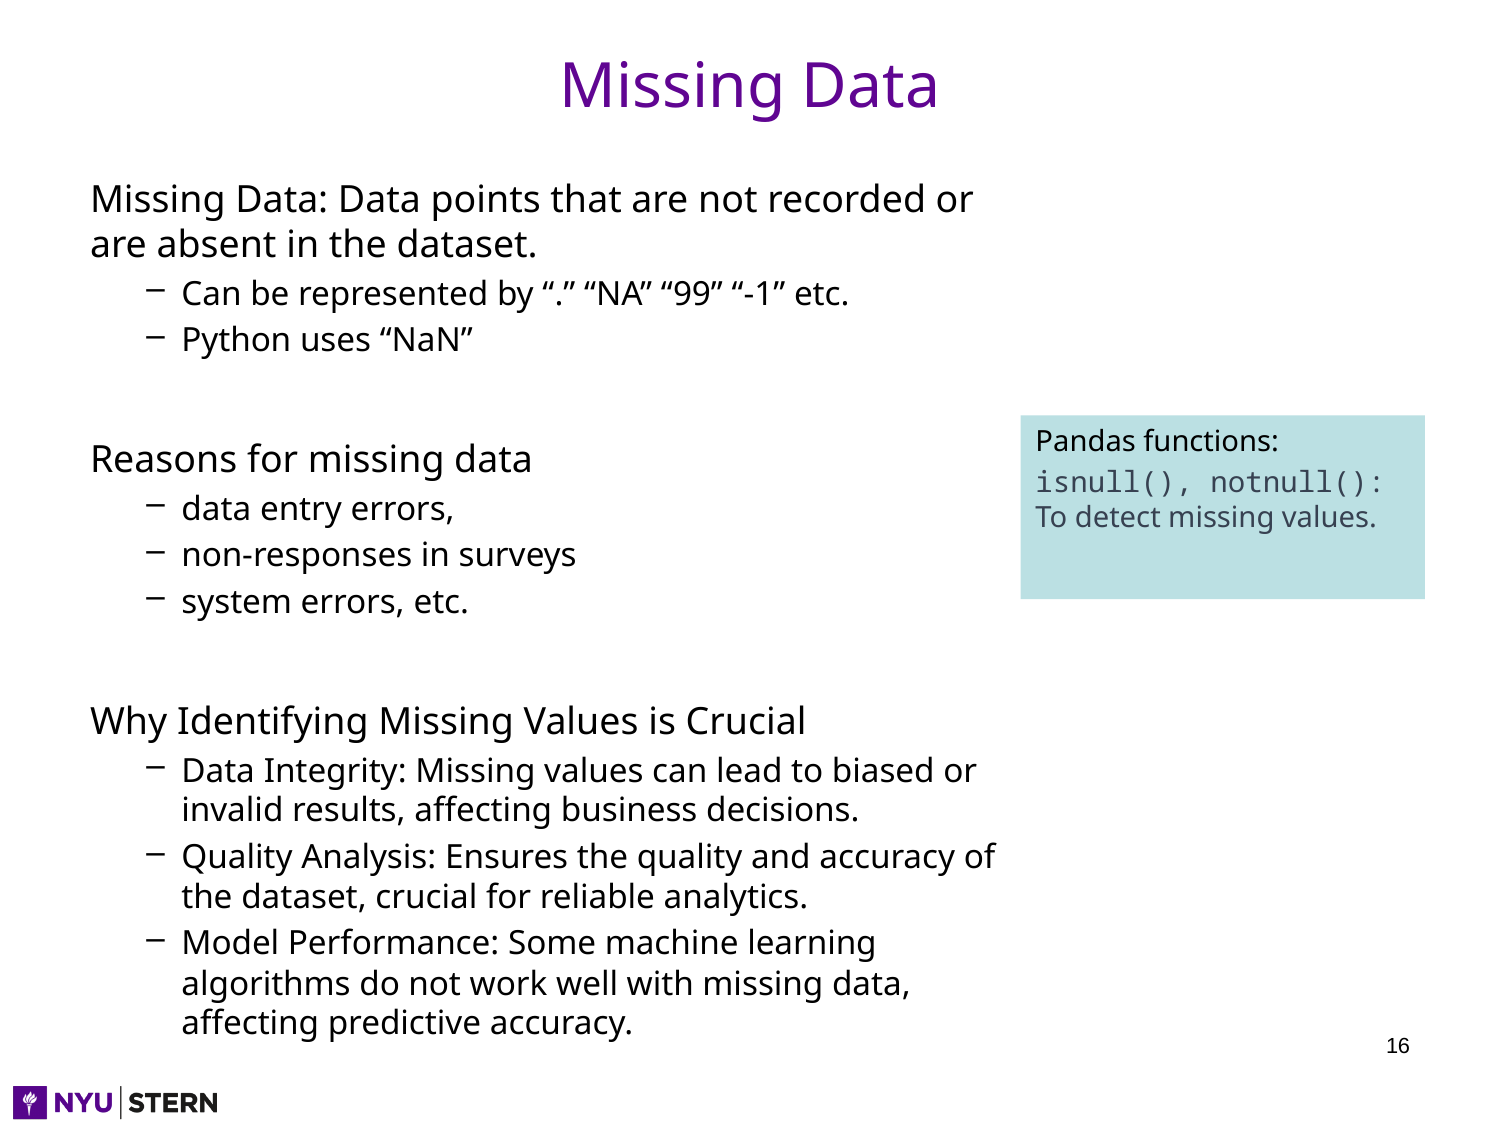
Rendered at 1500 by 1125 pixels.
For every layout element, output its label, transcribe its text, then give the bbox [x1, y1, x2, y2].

list Missing Data: Data points that are not recorded or are absent in the dataset. Can be represented by “.” “NA” “99” “-1” etc. Python uses “NaN” Reasons for missing data data entry errors, non-responses in surveys system errors, etc. Why Identifying Missing Values is Crucial Data Integrity: Missing values can lead to biased or invalid results, affecting business decisions. Quality Analysis: Ensures the quality and accuracy of the dataset, crucial for reliable analytics. Model Performance: Some machine learning algorithms do not work well with missing data, affecting predictive accuracy. [75, 167, 1025, 958]
title Missing Data [75, 22, 1425, 142]
picture [0, 1038, 230, 1125]
text_box Pandas functions: isnull(), notnull(): To detect missing values. [1020, 415, 1425, 600]
slide_number 16 [1074, 1024, 1426, 1103]
